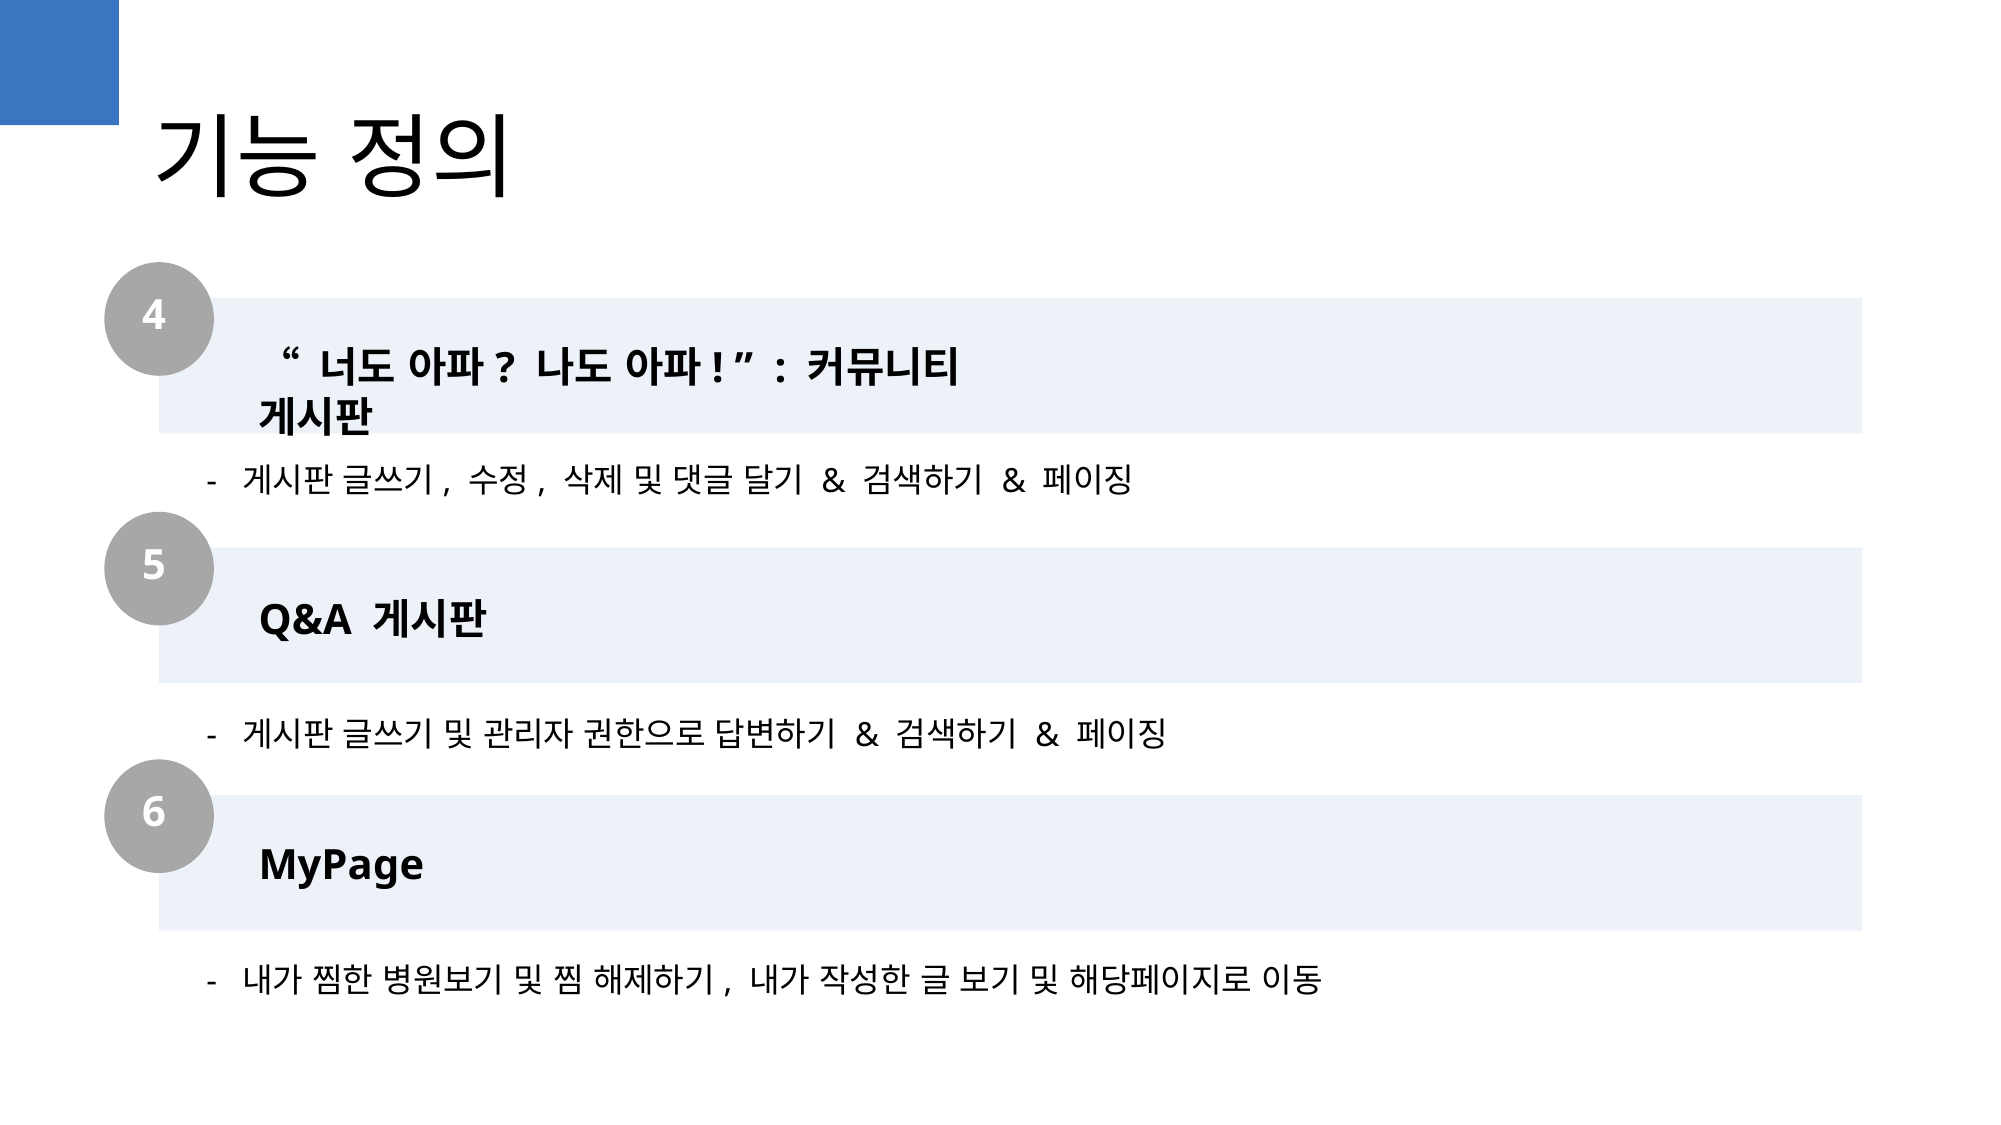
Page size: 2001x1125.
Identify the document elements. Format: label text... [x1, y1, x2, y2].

text_box [103, 758, 215, 875]
text_box 4 [122, 280, 186, 346]
text_box - 게시판 글쓰기, 수정, 삭제 및 댓글 달기 & 검색하기 & 페이징 [191, 447, 1833, 506]
text_box Q&A 게시판 [243, 585, 1200, 650]
text_box [103, 510, 215, 627]
text_box “ 너도 아파? 나도 아파! ” : 커뮤니티 게시판 [243, 333, 1065, 447]
text_box [158, 794, 1863, 932]
text_box [103, 261, 215, 377]
text_box 기능 정의 [137, 52, 1863, 270]
text_box - 게시판 글쓰기 및 관리자 권한으로 답변하기 & 검색하기 & 페이징 [191, 701, 1833, 761]
text_box [158, 297, 1863, 434]
text_box [0, 0, 120, 126]
text_box 6 [122, 777, 186, 843]
text_box [158, 546, 1863, 684]
text_box 5 [122, 530, 186, 595]
text_box - 내가 찜한 병원보기 및 찜 해제하기, 내가 작성한 글 보기 및 해당페이지로 이동 [191, 948, 1833, 1007]
text_box MyPage [243, 830, 1200, 895]
